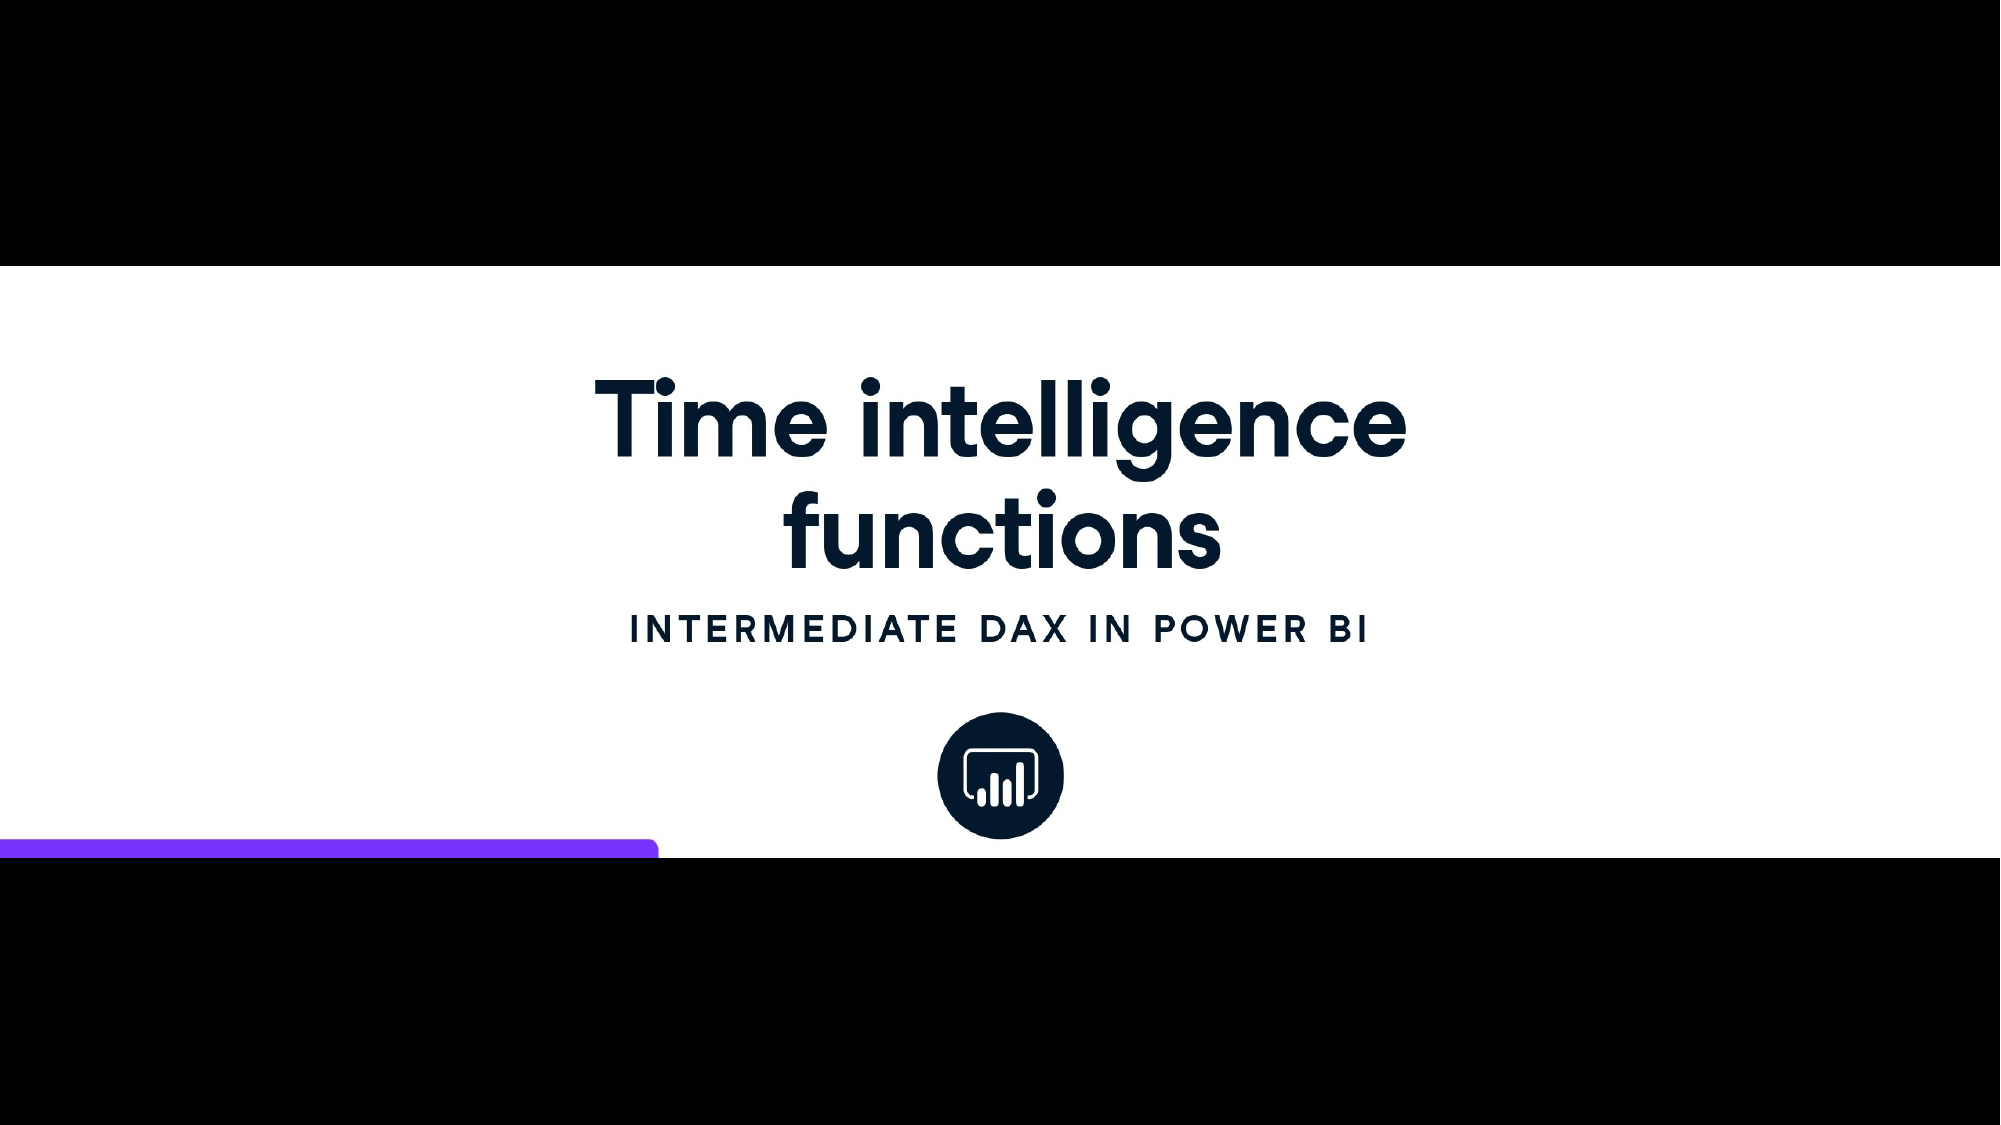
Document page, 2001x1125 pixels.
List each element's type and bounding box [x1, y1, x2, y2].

picture [0, 266, 2000, 858]
